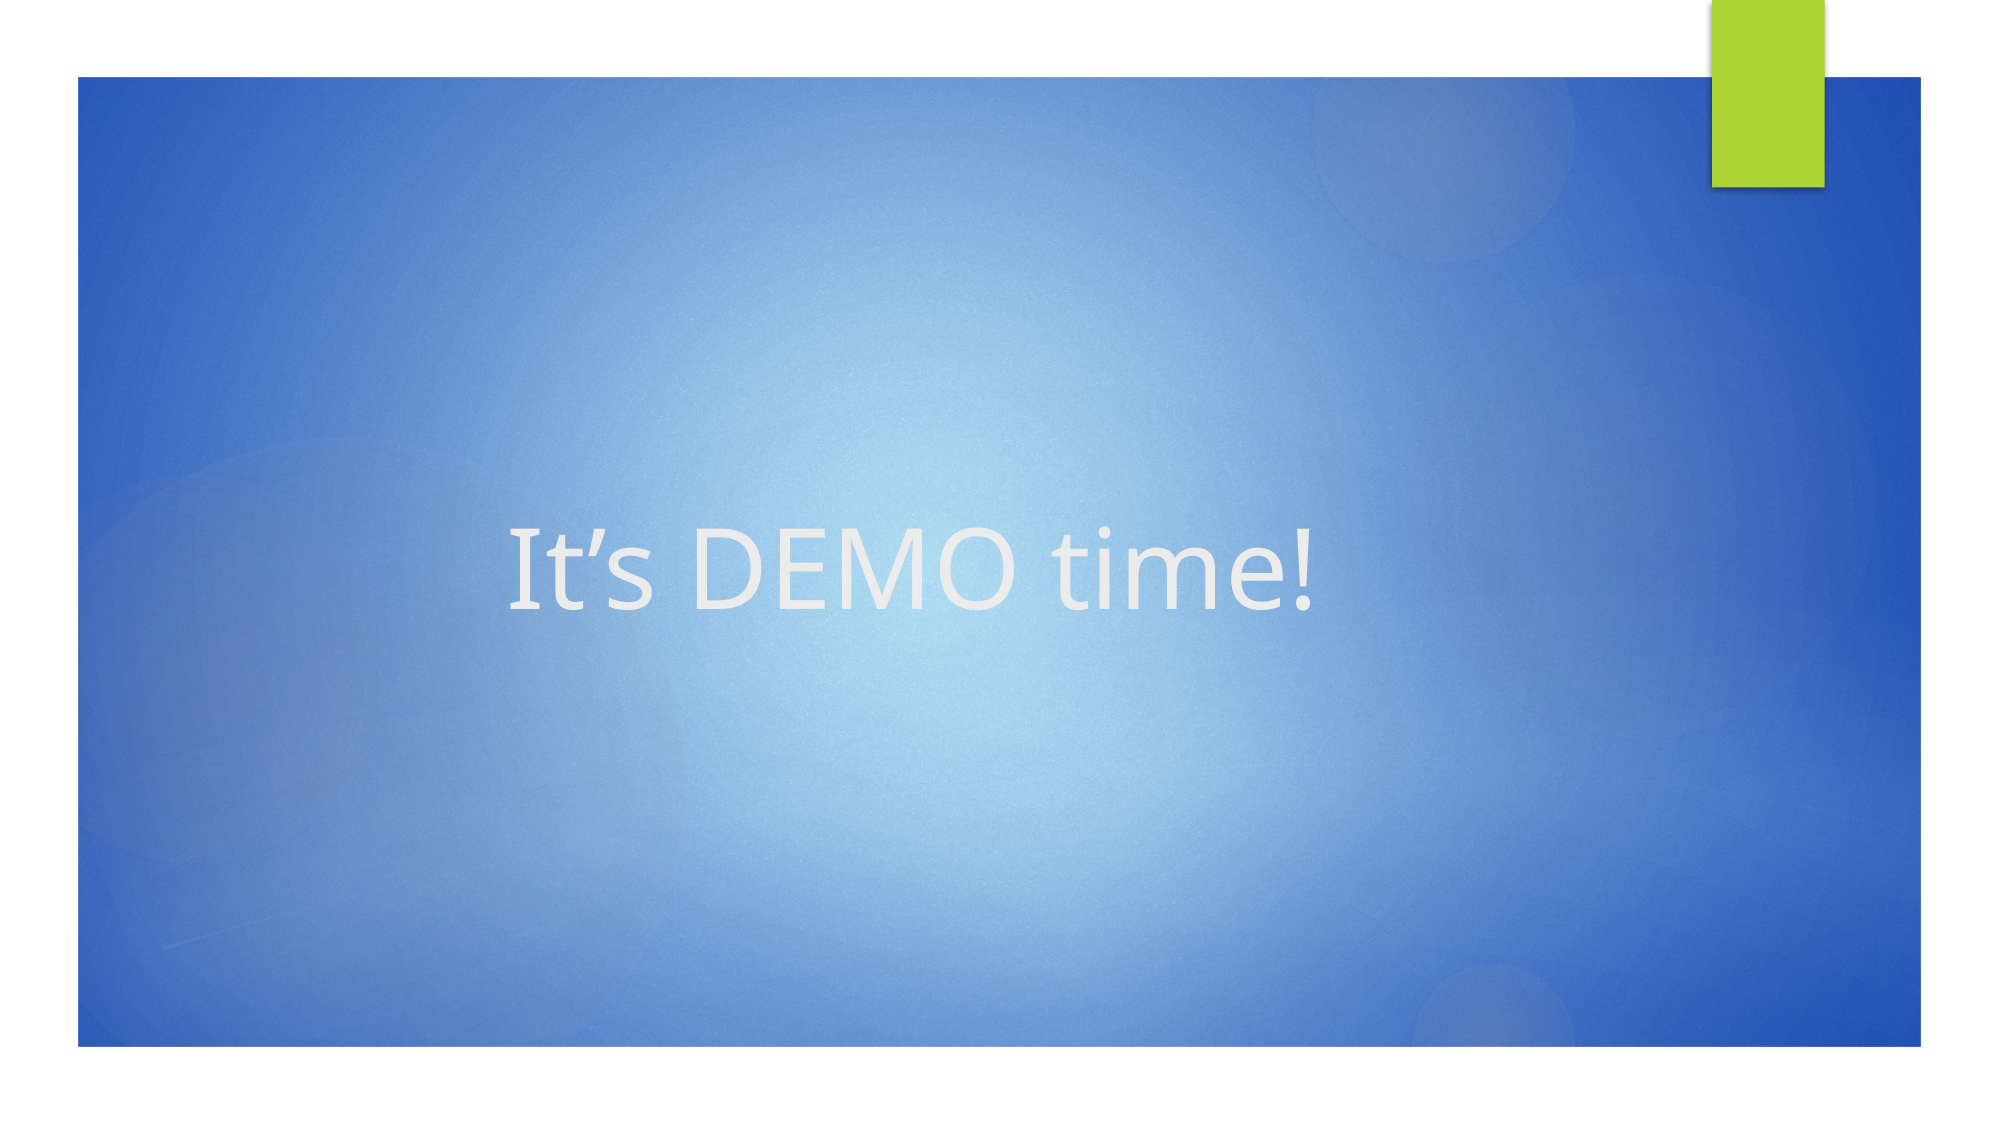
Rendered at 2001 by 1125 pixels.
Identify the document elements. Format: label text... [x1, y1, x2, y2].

title It’s DEMO time! [189, 344, 1638, 784]
